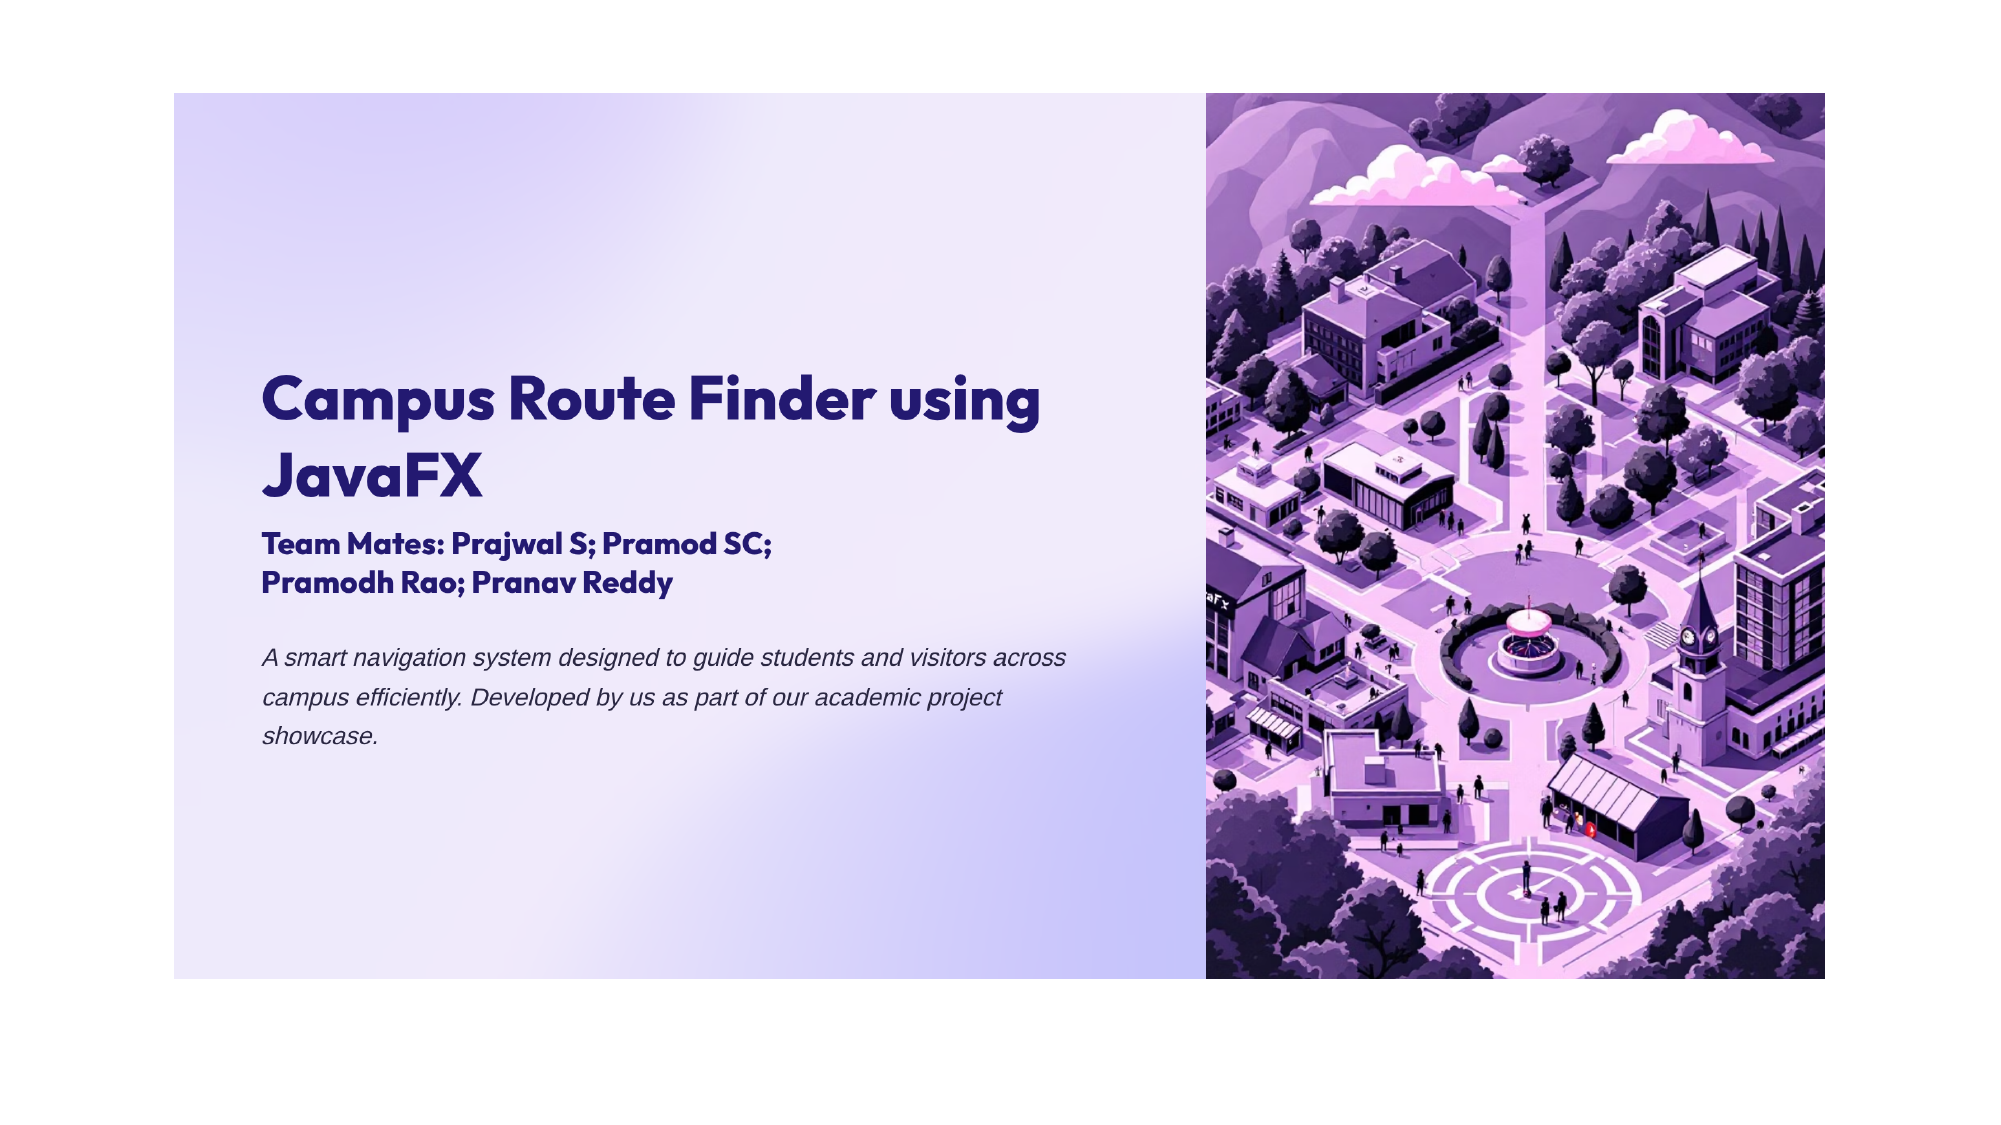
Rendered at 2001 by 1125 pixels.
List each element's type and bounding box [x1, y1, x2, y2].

picture [174, 93, 1825, 979]
